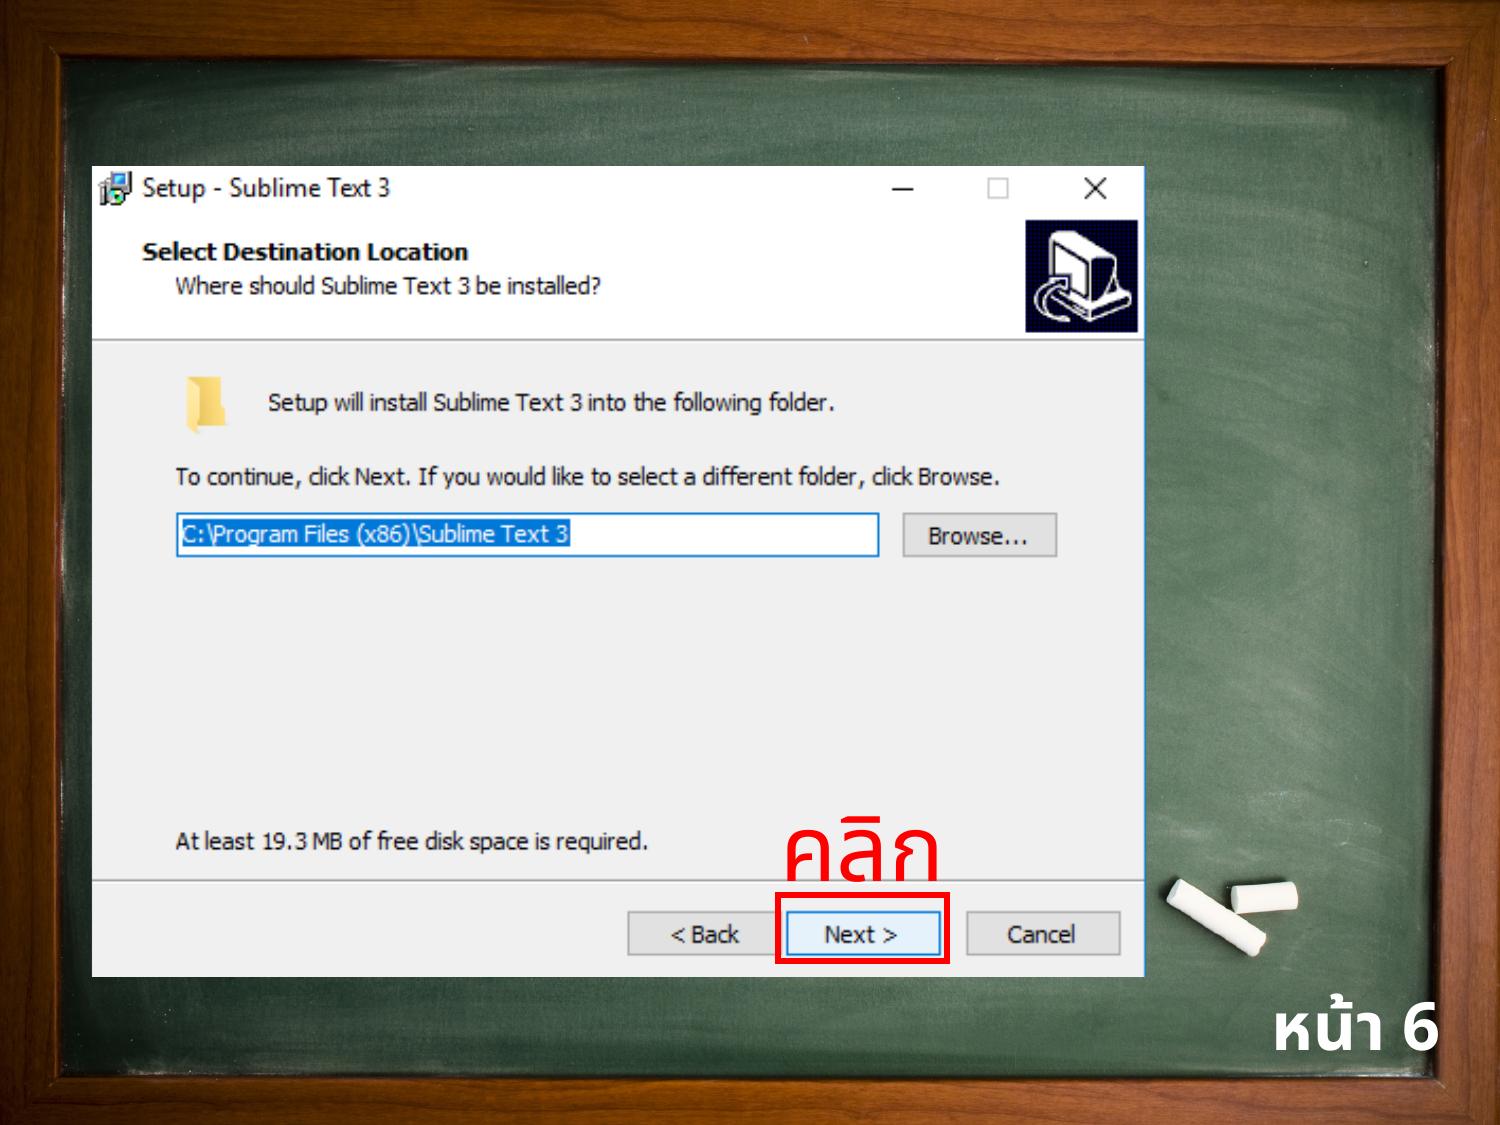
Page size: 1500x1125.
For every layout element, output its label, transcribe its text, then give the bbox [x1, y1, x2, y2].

picture [0, 0, 1500, 1125]
text_box หน้า 6 [1256, 976, 1456, 1071]
